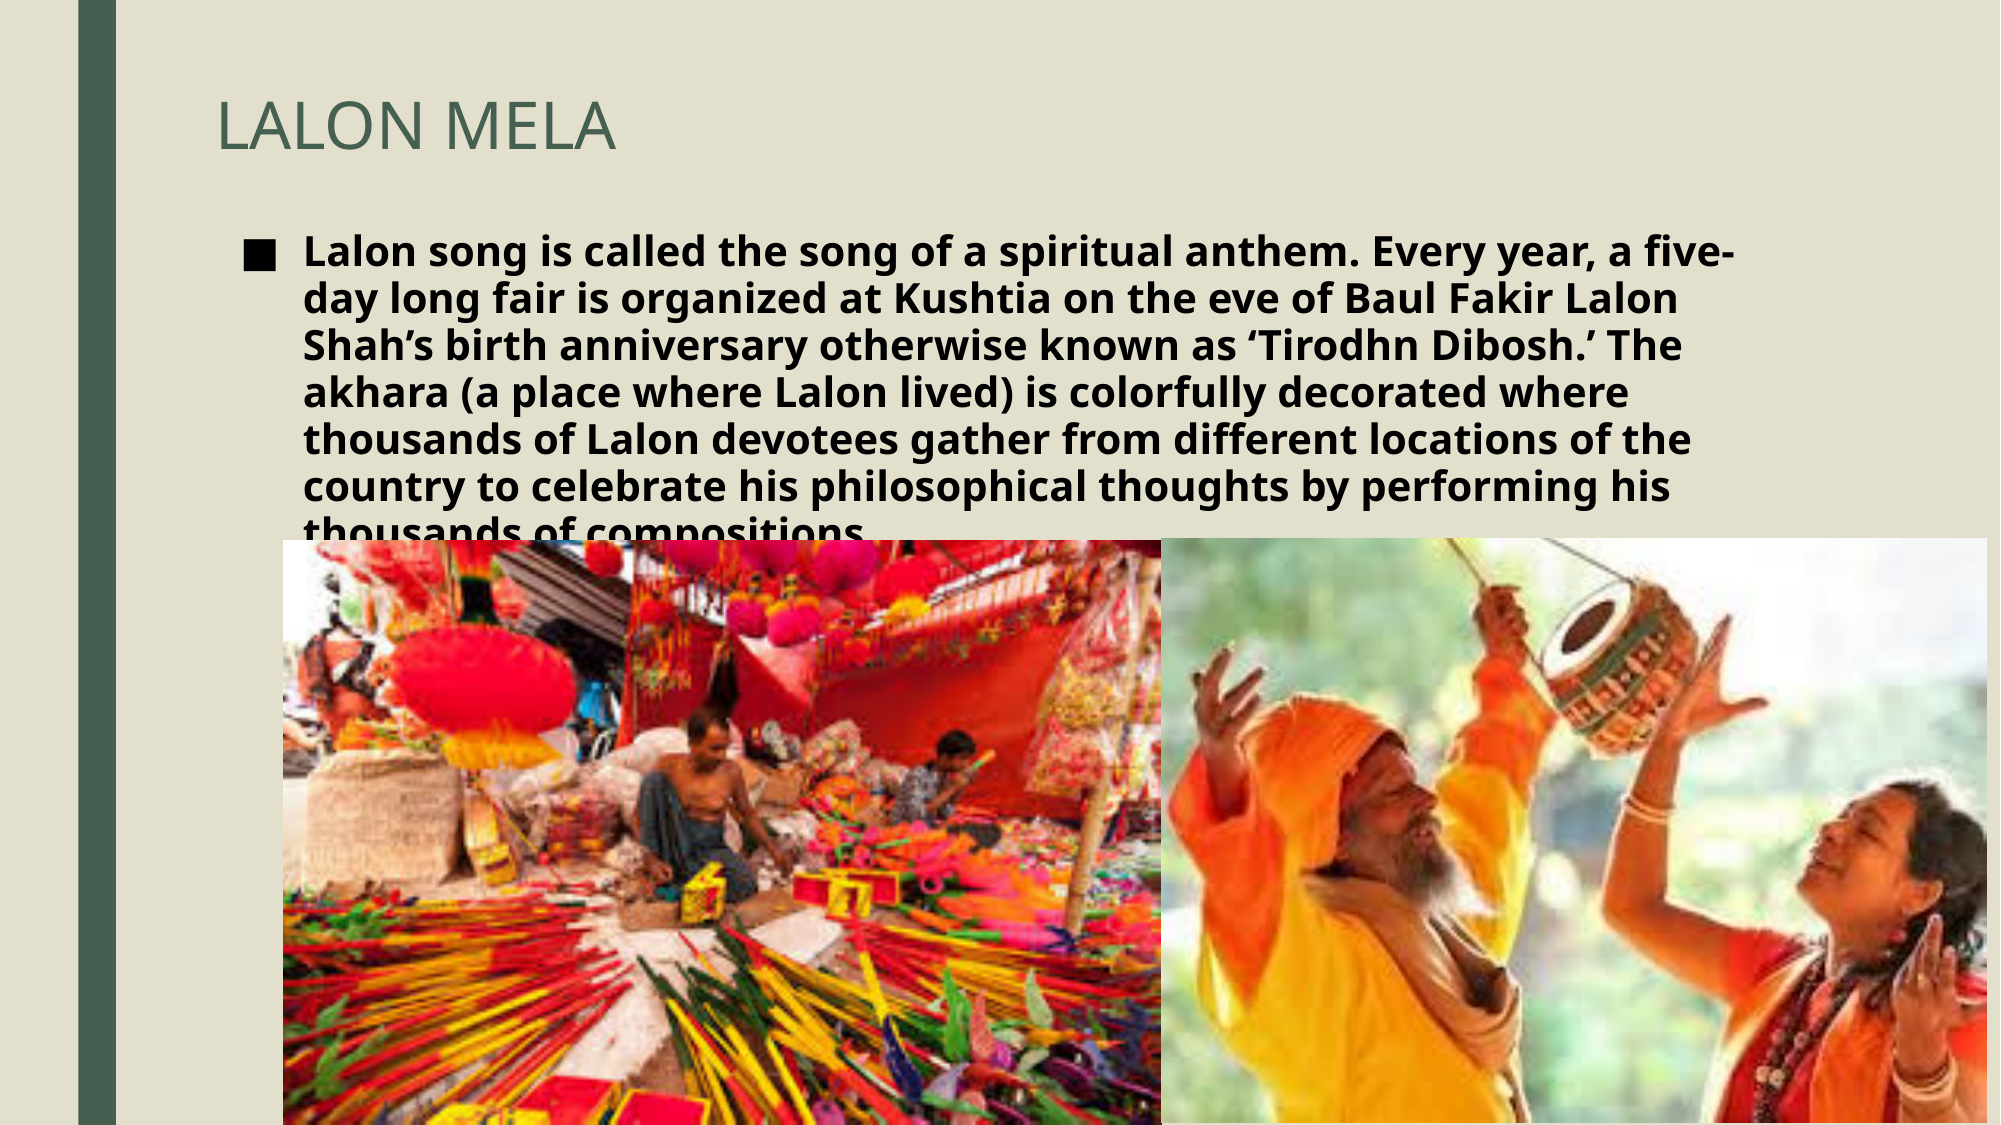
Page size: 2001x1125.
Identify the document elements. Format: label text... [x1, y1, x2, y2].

list Lalon song is called the song of a spiritual anthem. Every year, a five-day long fair is organized at Kushtia on the eve of Baul Fakir Lalon Shah’s birth anniversary otherwise known as ‘Tirodhn Dibosh.’ The akhara (a place where Lalon lived) is colorfully decorated where thousands of Lalon devotees gather from different locations of the country to celebrate his philosophical thoughts by performing his thousands of compositions. [225, 221, 1800, 541]
title LALON MELA [200, 86, 1775, 252]
picture [283, 538, 1988, 1125]
